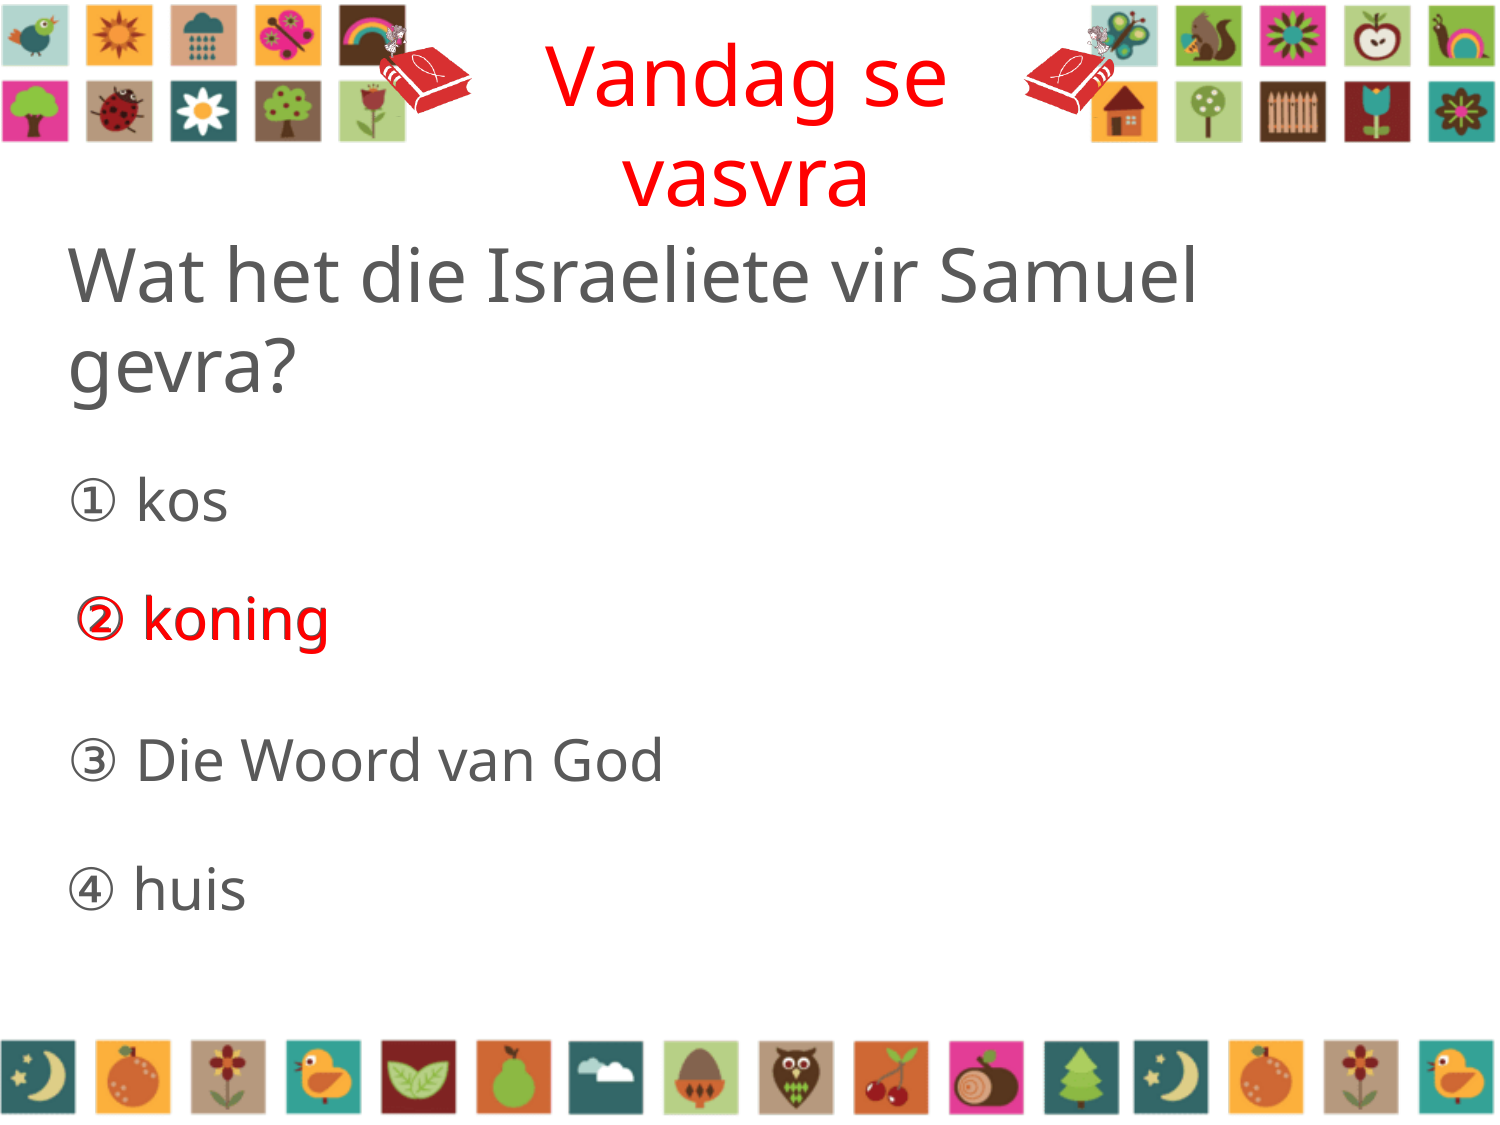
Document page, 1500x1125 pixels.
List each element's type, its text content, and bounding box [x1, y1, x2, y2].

text_box ① kos [53, 456, 1436, 541]
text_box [0, 1028, 1500, 1118]
picture [992, 3, 1500, 150]
text_box ③ Die Woord van God [53, 716, 1483, 801]
text_box ④ huis [50, 844, 1480, 930]
text_box Vandag se vasvra [414, 16, 1080, 219]
picture [0, 3, 504, 150]
text_box Wat het die Israeliete vir Samuel gevra? [53, 219, 1436, 415]
text_box ② koning [60, 574, 1490, 660]
